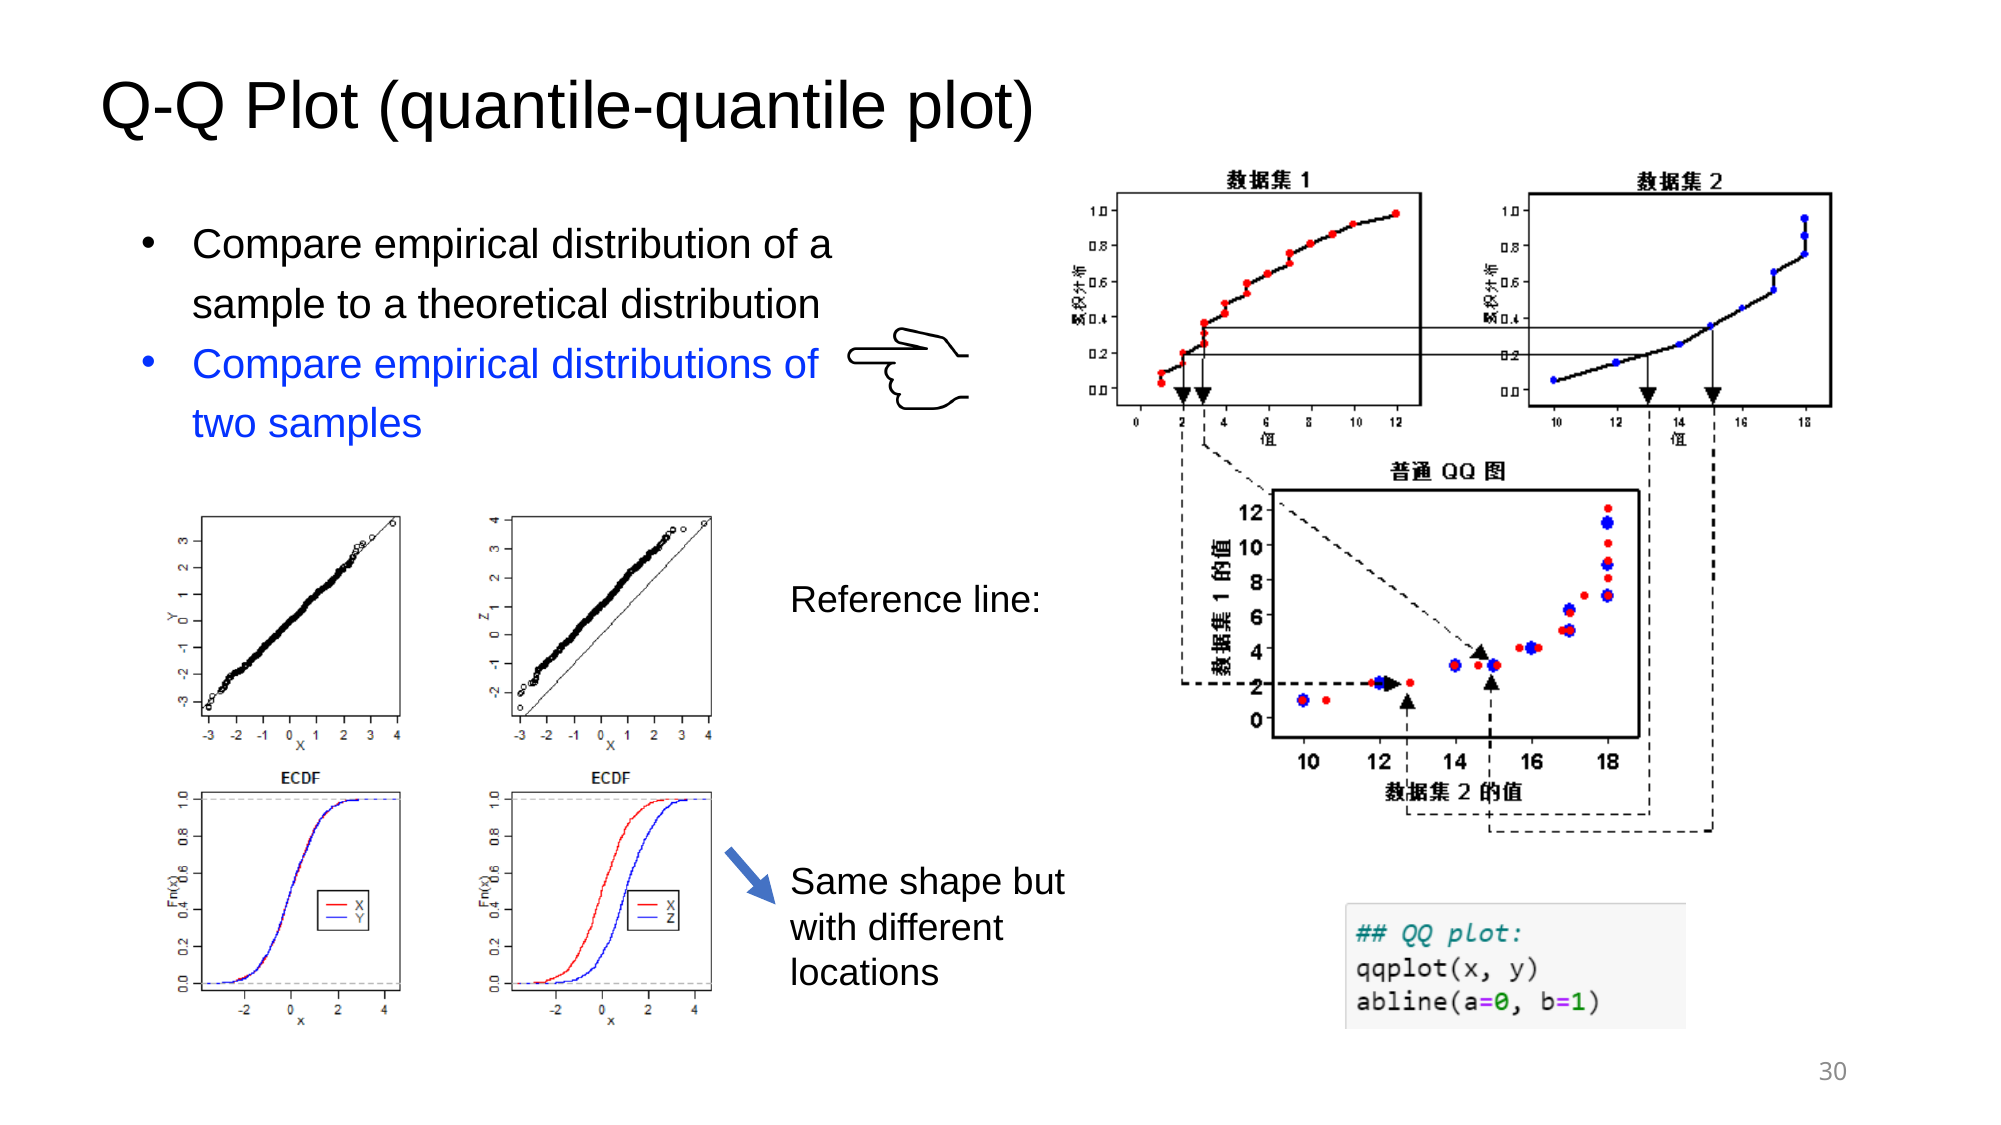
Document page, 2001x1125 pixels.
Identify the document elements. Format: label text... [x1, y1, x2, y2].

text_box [727, 849, 776, 905]
title Q-Q Plot (quantile-quantile plot) [98, 5, 1164, 196]
text_box Compare empirical distribution of a sample to a theoretical distribution Compare empirical distributions of two samples [126, 199, 909, 454]
picture [840, 300, 977, 437]
picture [1058, 156, 1850, 844]
picture [1340, 895, 1686, 1029]
text_box Same shape but with different locations [775, 849, 1090, 1001]
picture [150, 497, 728, 1032]
slide_number 30 [1412, 1042, 1863, 1103]
